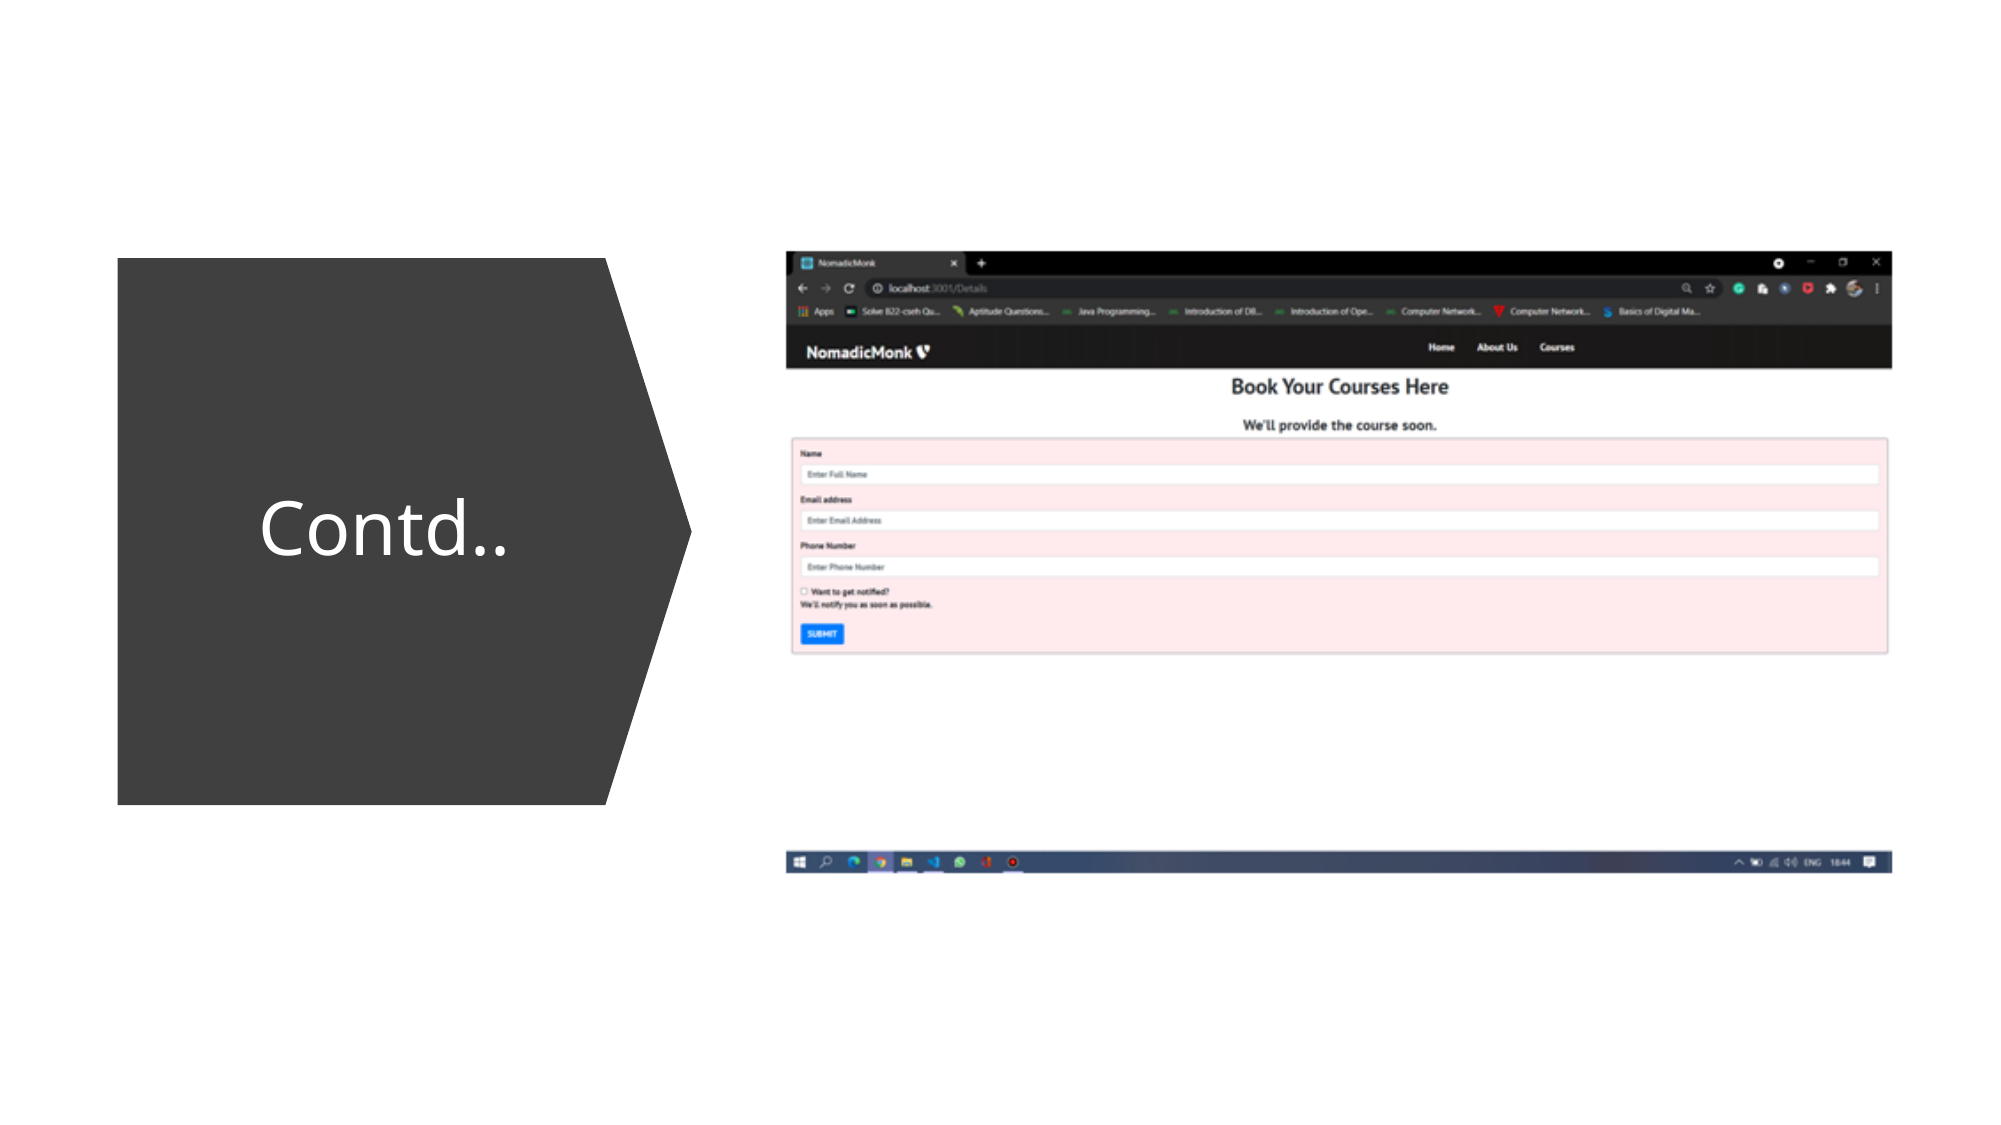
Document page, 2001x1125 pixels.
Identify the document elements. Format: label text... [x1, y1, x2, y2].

title Contd.. [168, 322, 601, 741]
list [783, 247, 1896, 877]
text_box [116, 257, 693, 807]
